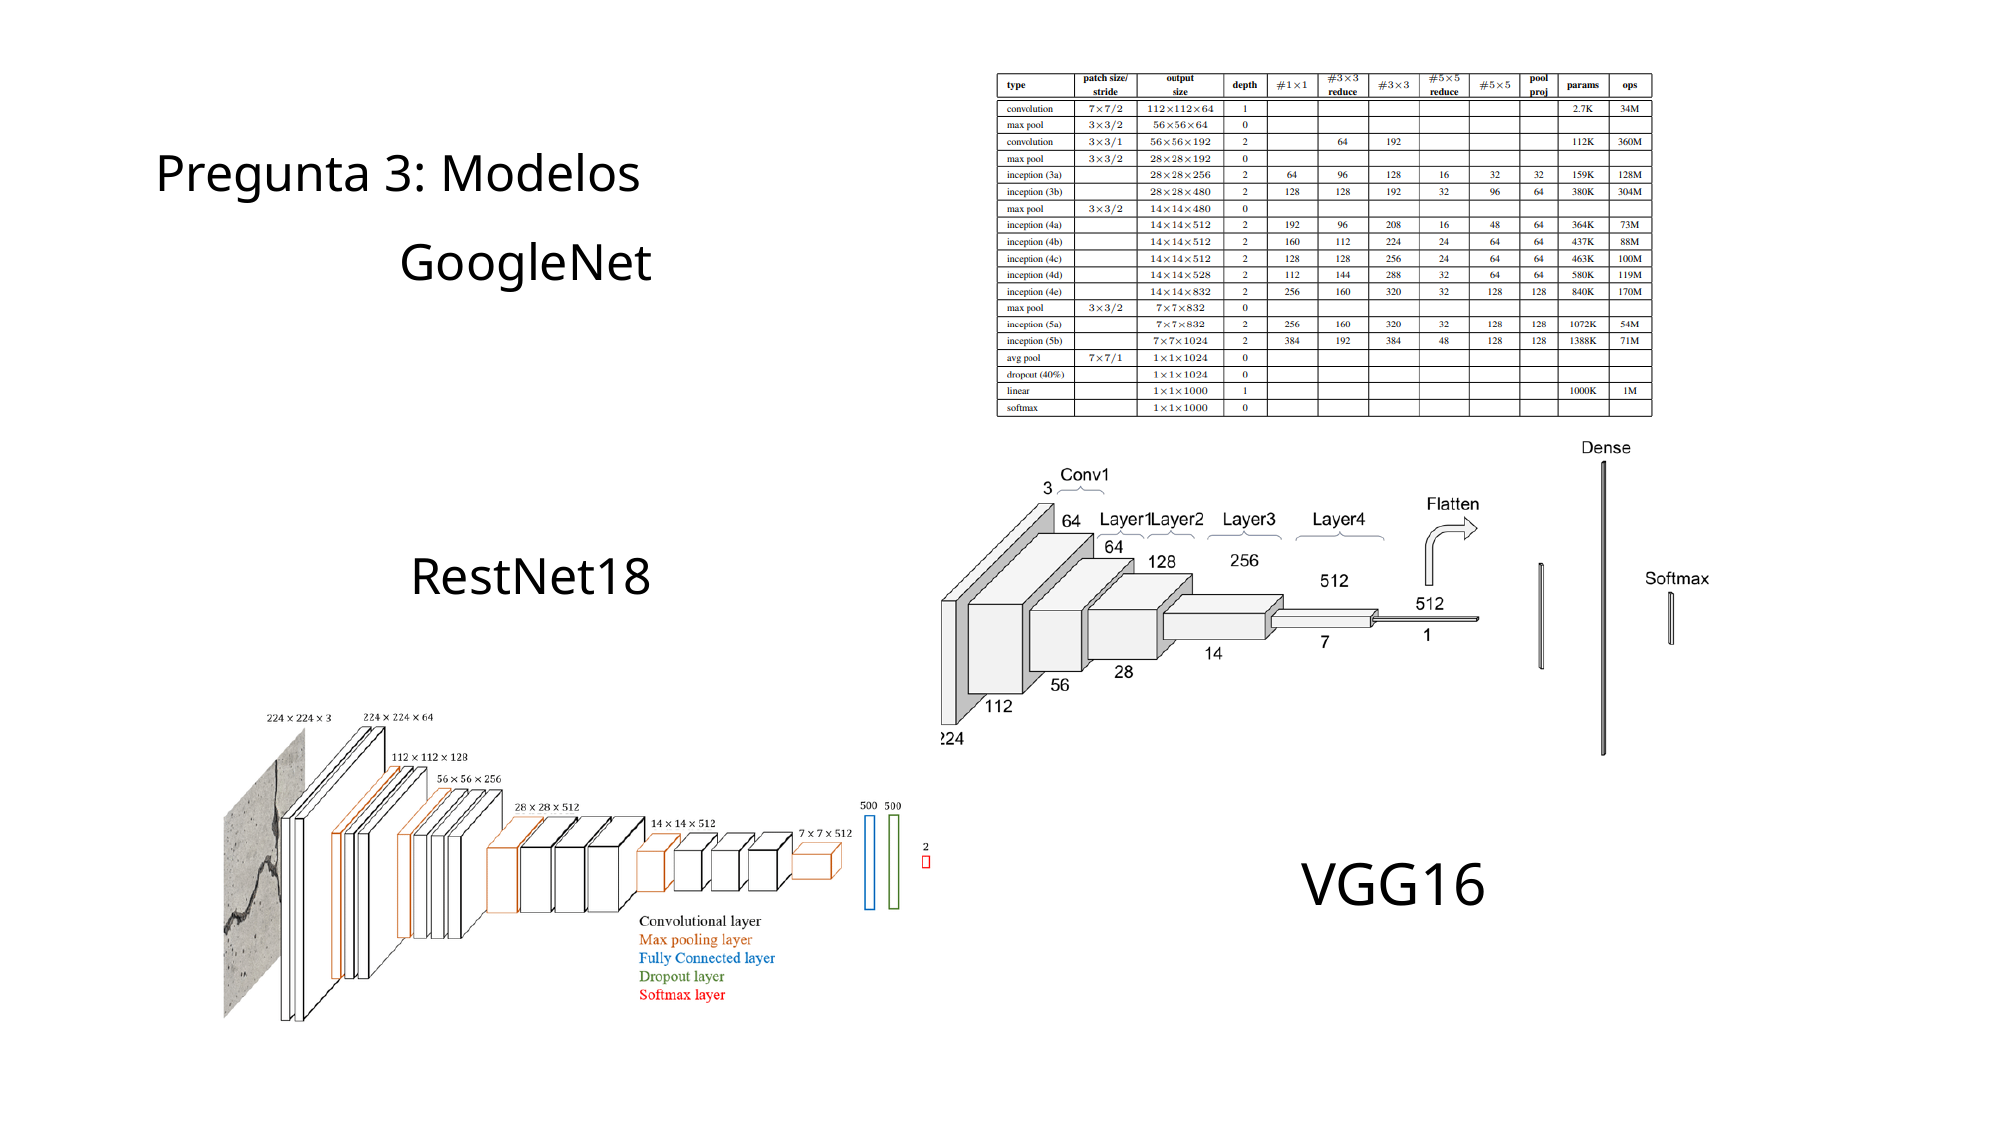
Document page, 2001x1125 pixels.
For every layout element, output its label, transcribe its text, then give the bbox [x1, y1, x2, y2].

picture [209, 59, 1720, 1028]
text_box VGG16 [1286, 839, 1502, 924]
text_box Pregunta 3: Modelos [140, 134, 974, 209]
text_box RestNet18 [395, 537, 739, 612]
text_box GoogleNet [384, 223, 729, 299]
